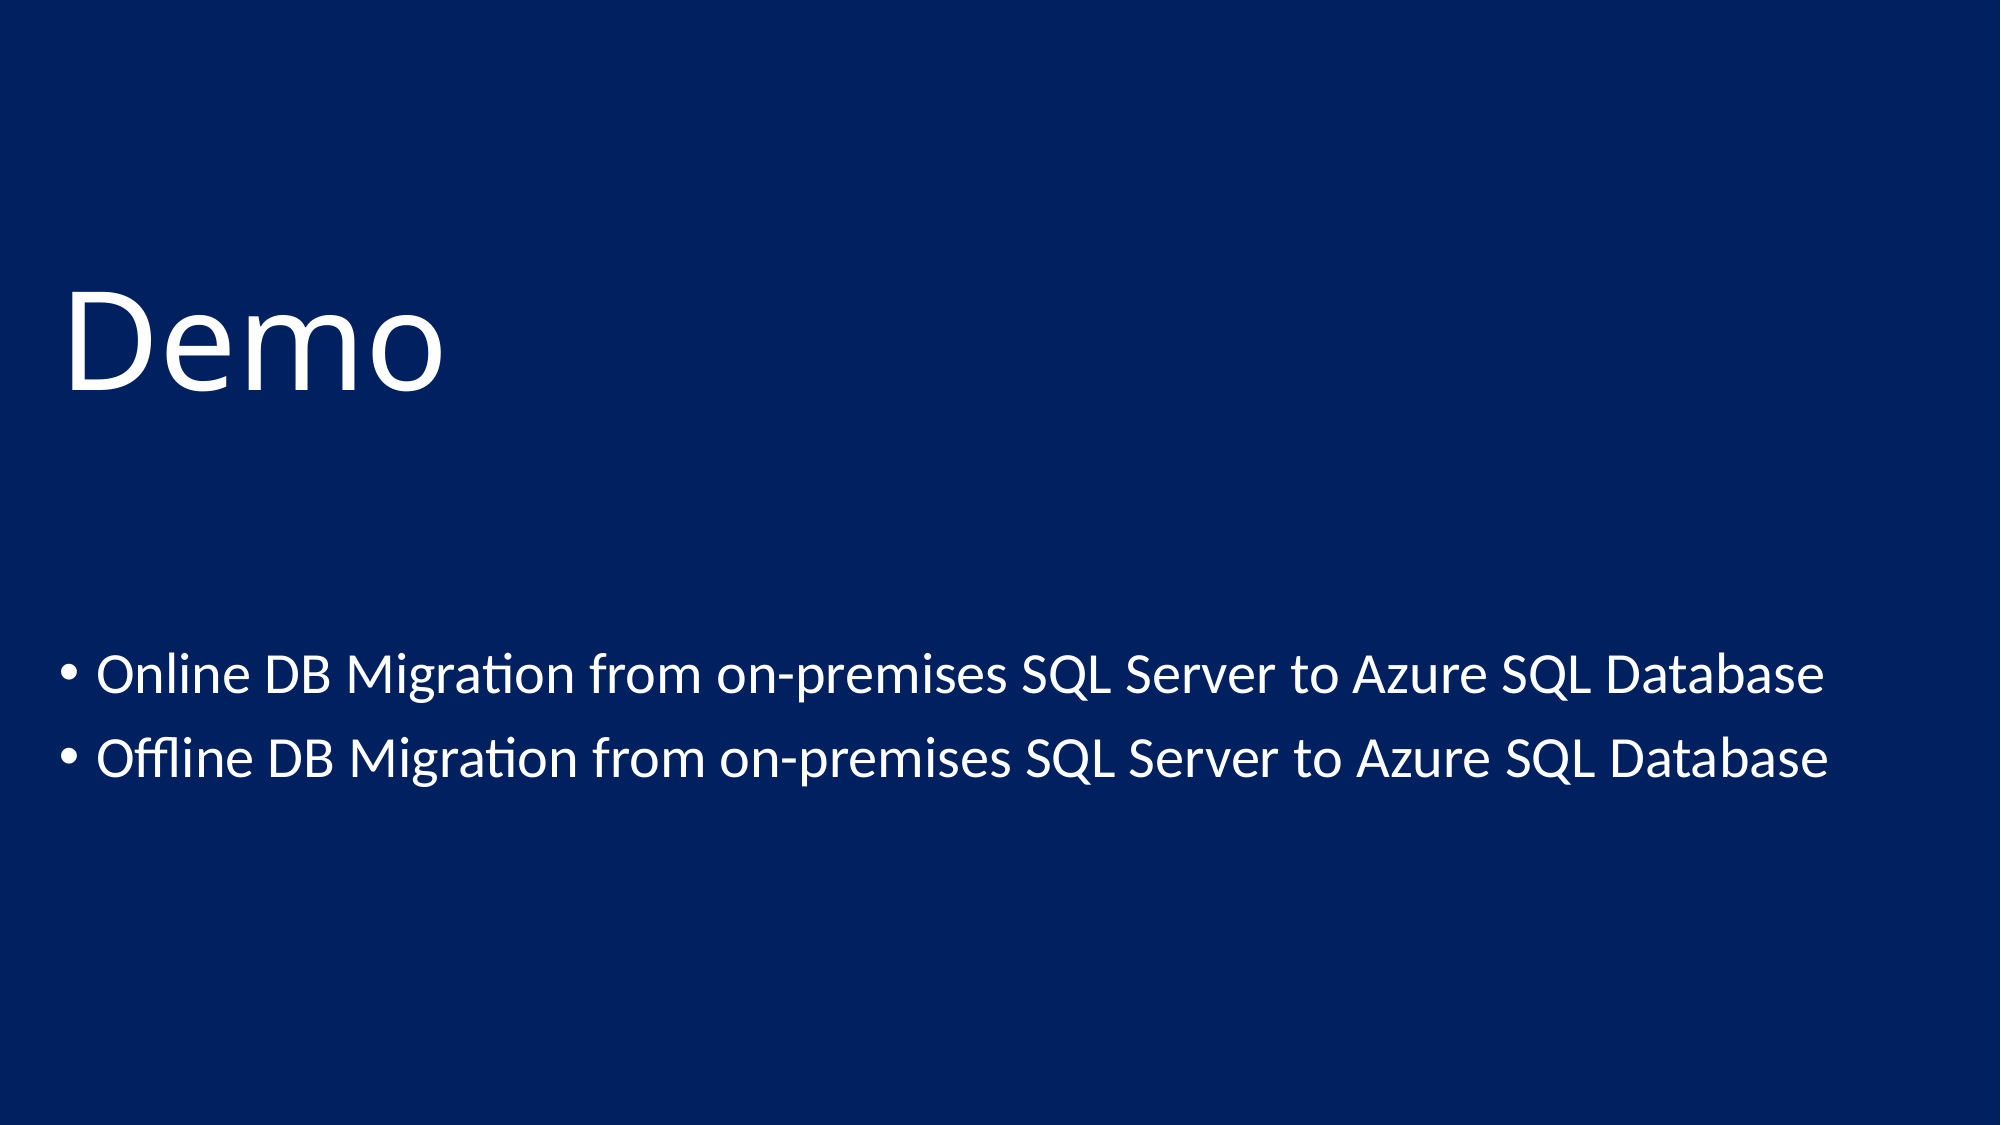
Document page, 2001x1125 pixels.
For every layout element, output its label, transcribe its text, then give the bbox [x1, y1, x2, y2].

text_box Online DB Migration from on-premises SQL Server to Azure SQL Database Offline DB Migration from on-premises SQL Server to Azure SQL Database [44, 635, 1957, 931]
title Demo [44, 118, 1368, 562]
